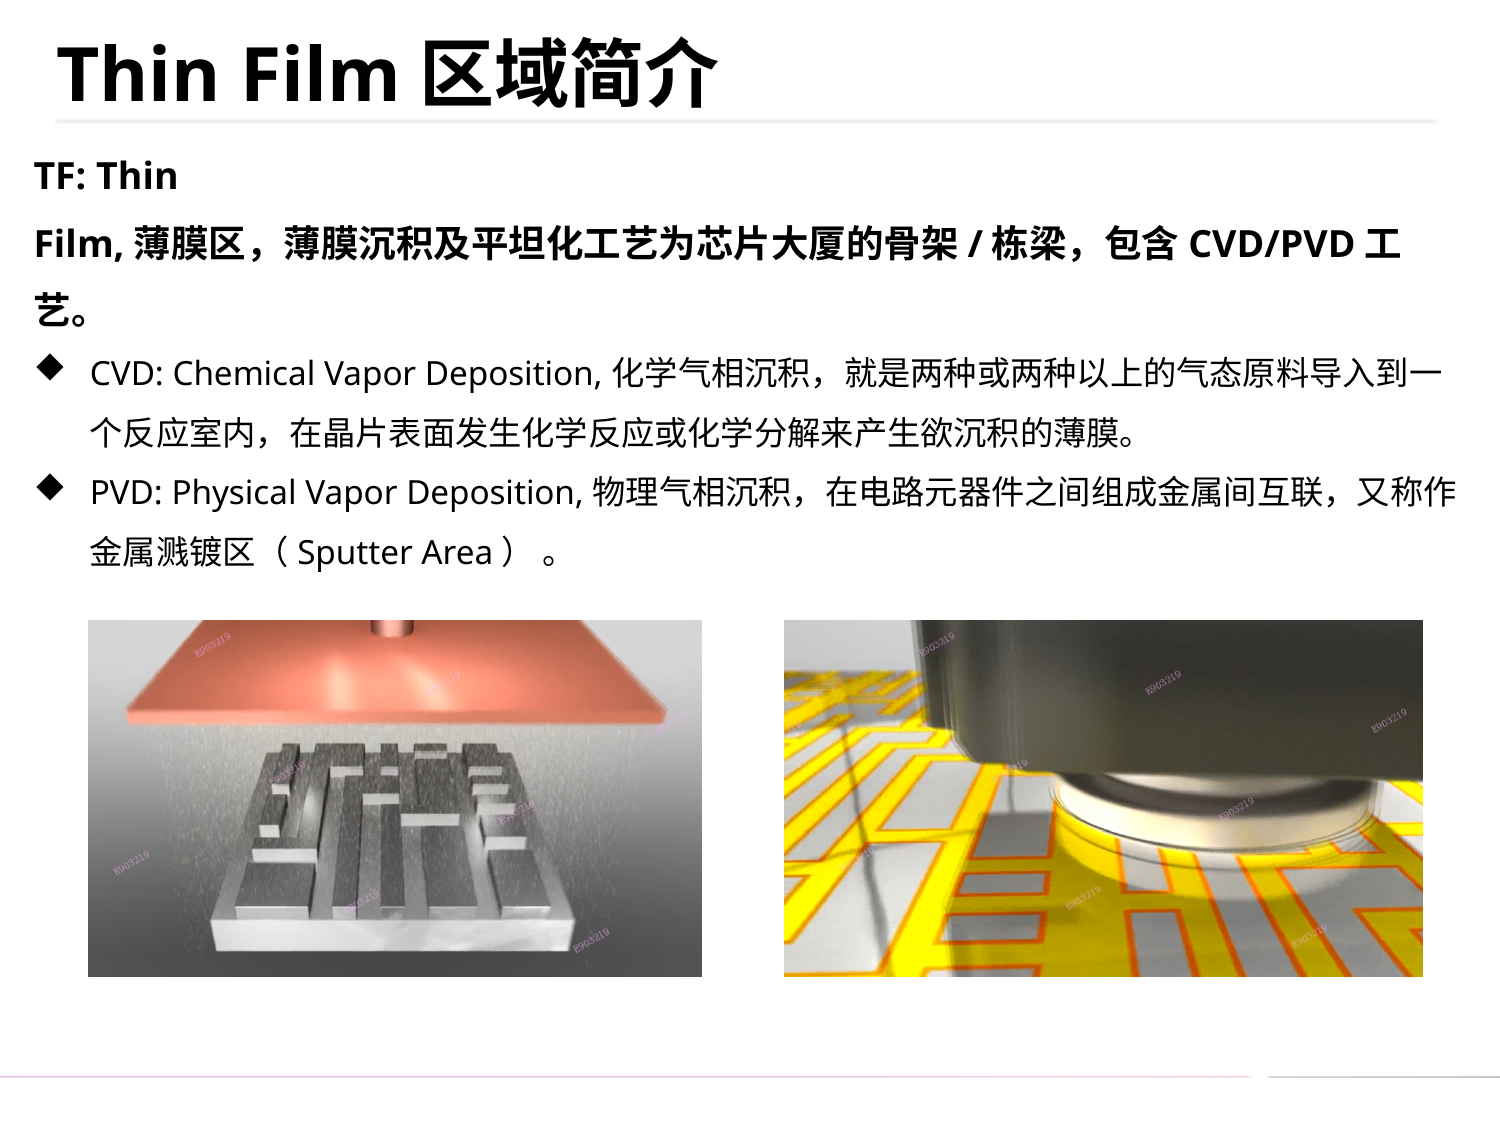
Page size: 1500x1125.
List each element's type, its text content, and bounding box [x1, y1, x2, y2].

text_box Thin Film区域简介 [41, 19, 1317, 114]
text_box TF: Thin Film,薄膜区，薄膜沉积及平坦化工艺为芯片大厦的骨架/栋梁，包含CVD/PVD工艺。 CVD: Chemical Vapor Deposition,化学气相沉积，就是两种或两种以上的气态原料导入到一个反应室内，在晶片表面发生化学反应或化学分解来产生欲沉积的薄膜。 PVD: Physical Vapor Deposition,物理气相沉积，在电路元器件之间组成金属间互联，又称作金属溅镀区（Sputter Area） 。 [18, 122, 1482, 579]
picture [0, 0, 1500, 1077]
